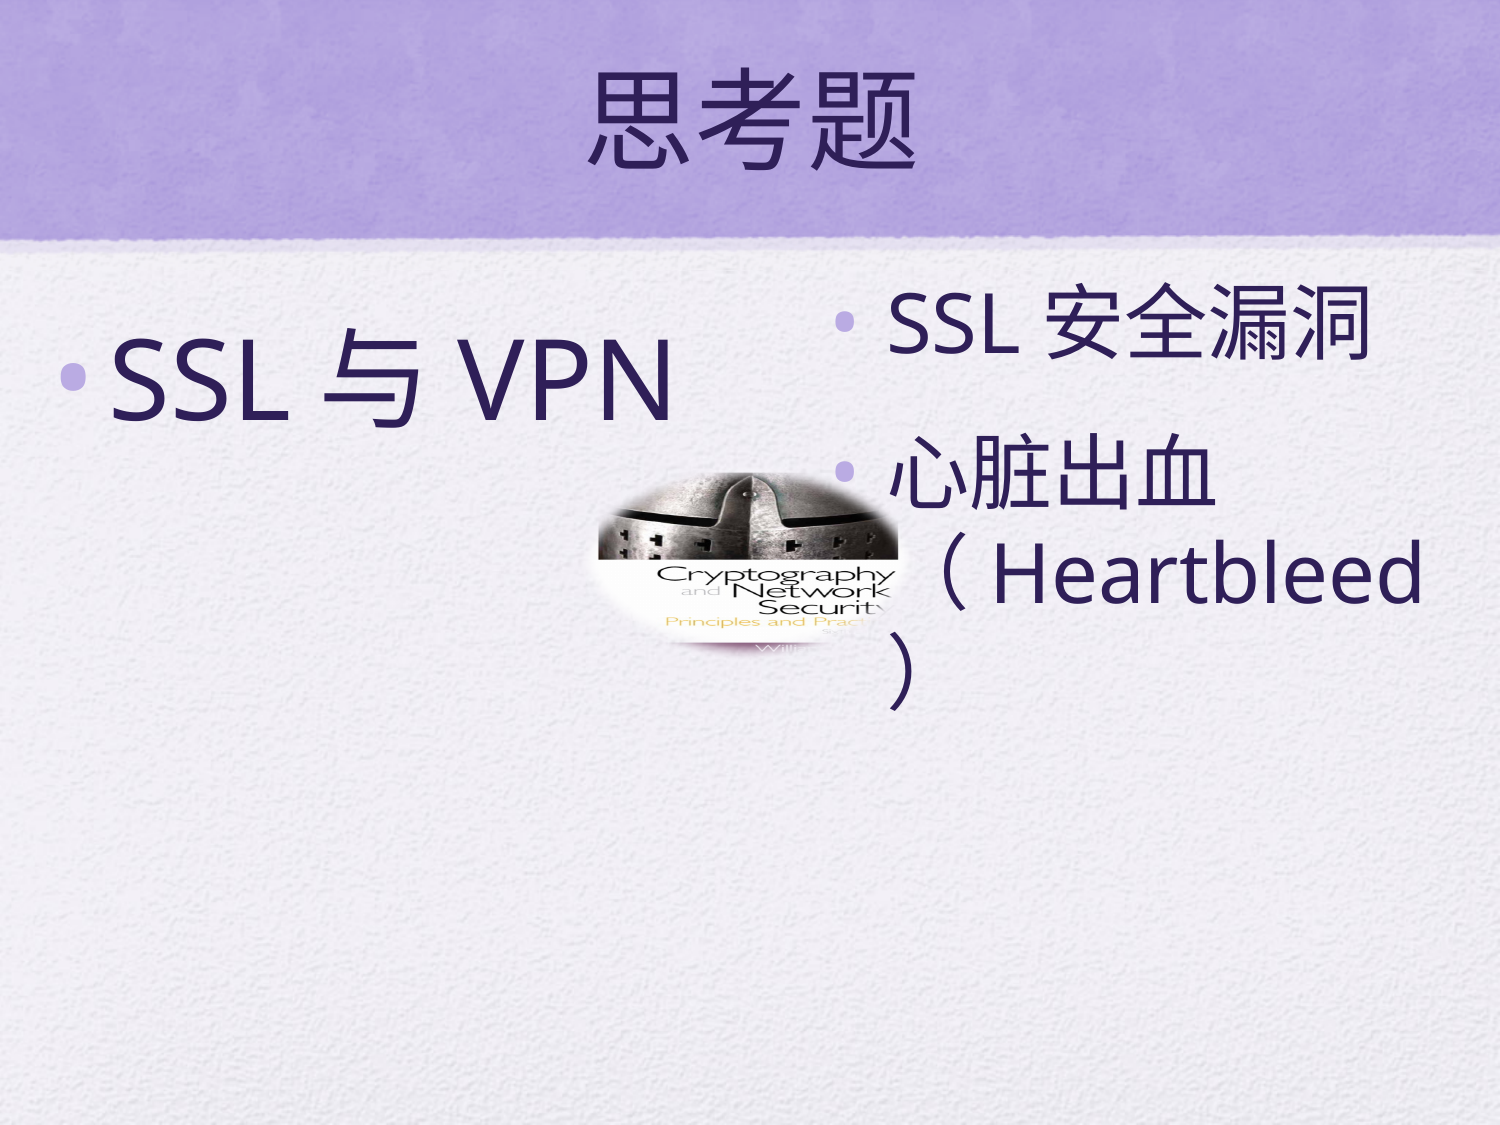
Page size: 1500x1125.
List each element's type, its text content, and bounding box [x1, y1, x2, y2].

list SSL安全漏洞 心脏出血（Heartbleed） [814, 262, 1500, 1125]
title 思考题 [129, 6, 1373, 239]
picture [0, 225, 1500, 1125]
list SSL与VPN [37, 299, 717, 1097]
